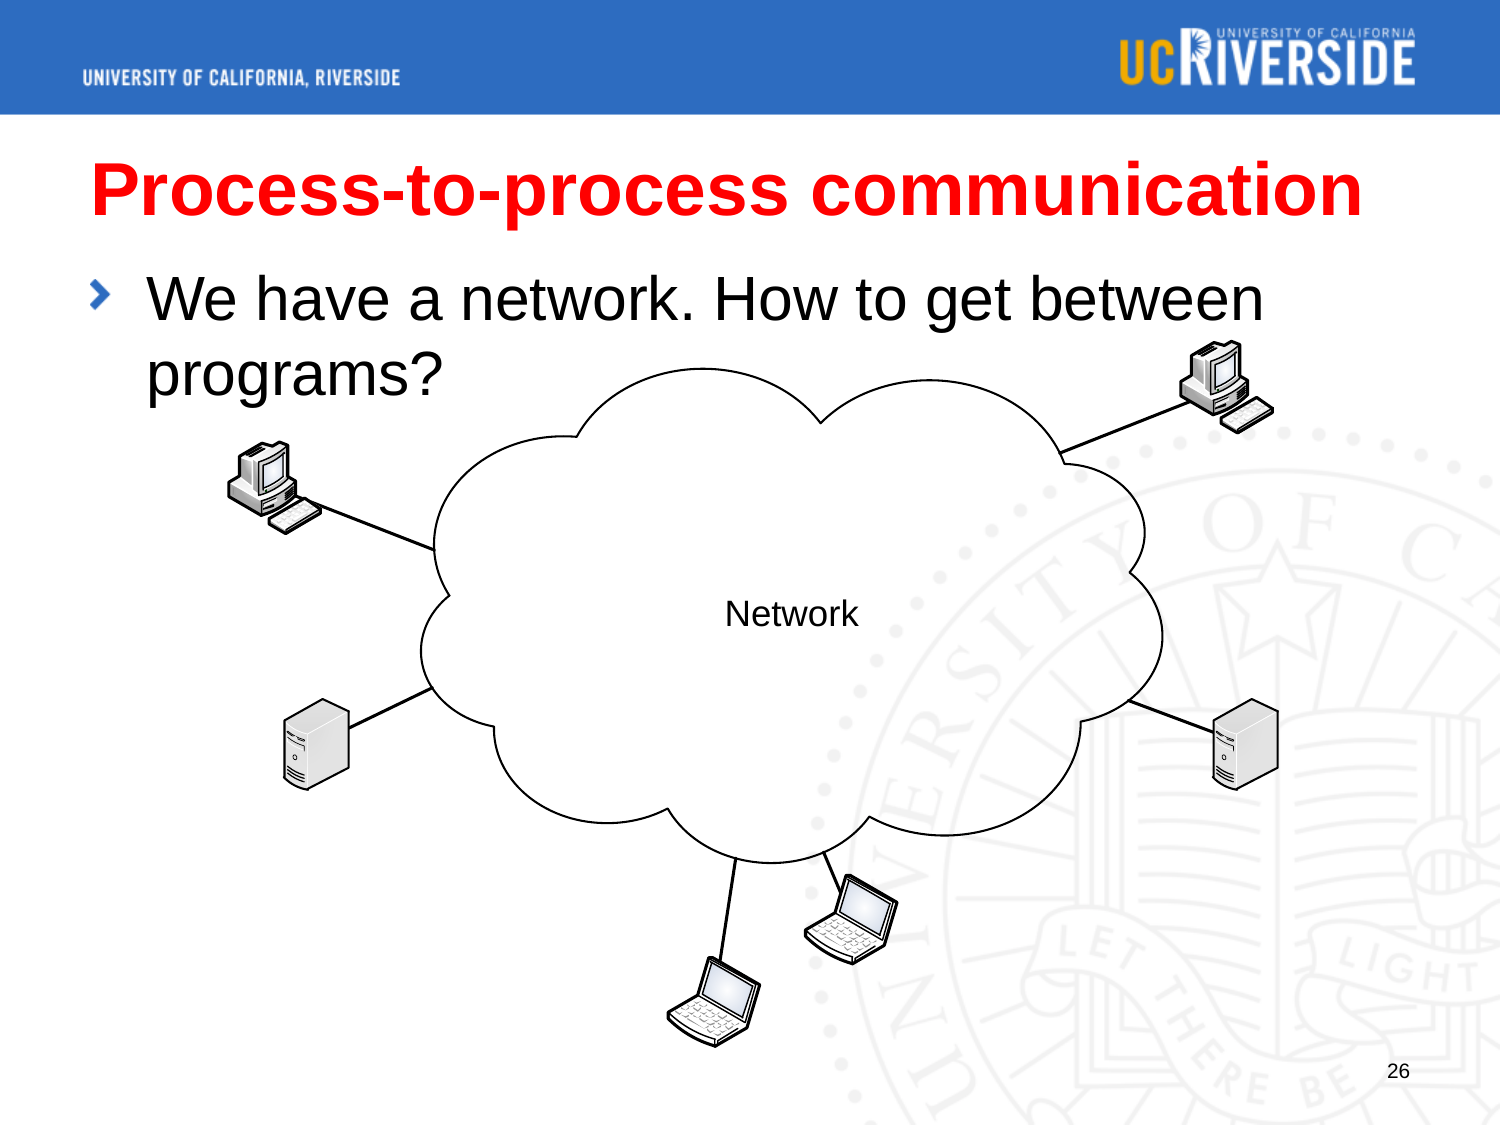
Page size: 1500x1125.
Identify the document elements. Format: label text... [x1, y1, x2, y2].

title Process-to-process communication [74, 112, 1426, 238]
slide_number 26 [1074, 1049, 1426, 1101]
list We have a network. How to get between programs? [74, 249, 1426, 1026]
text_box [224, 337, 1281, 1051]
picture [0, 0, 1500, 1125]
